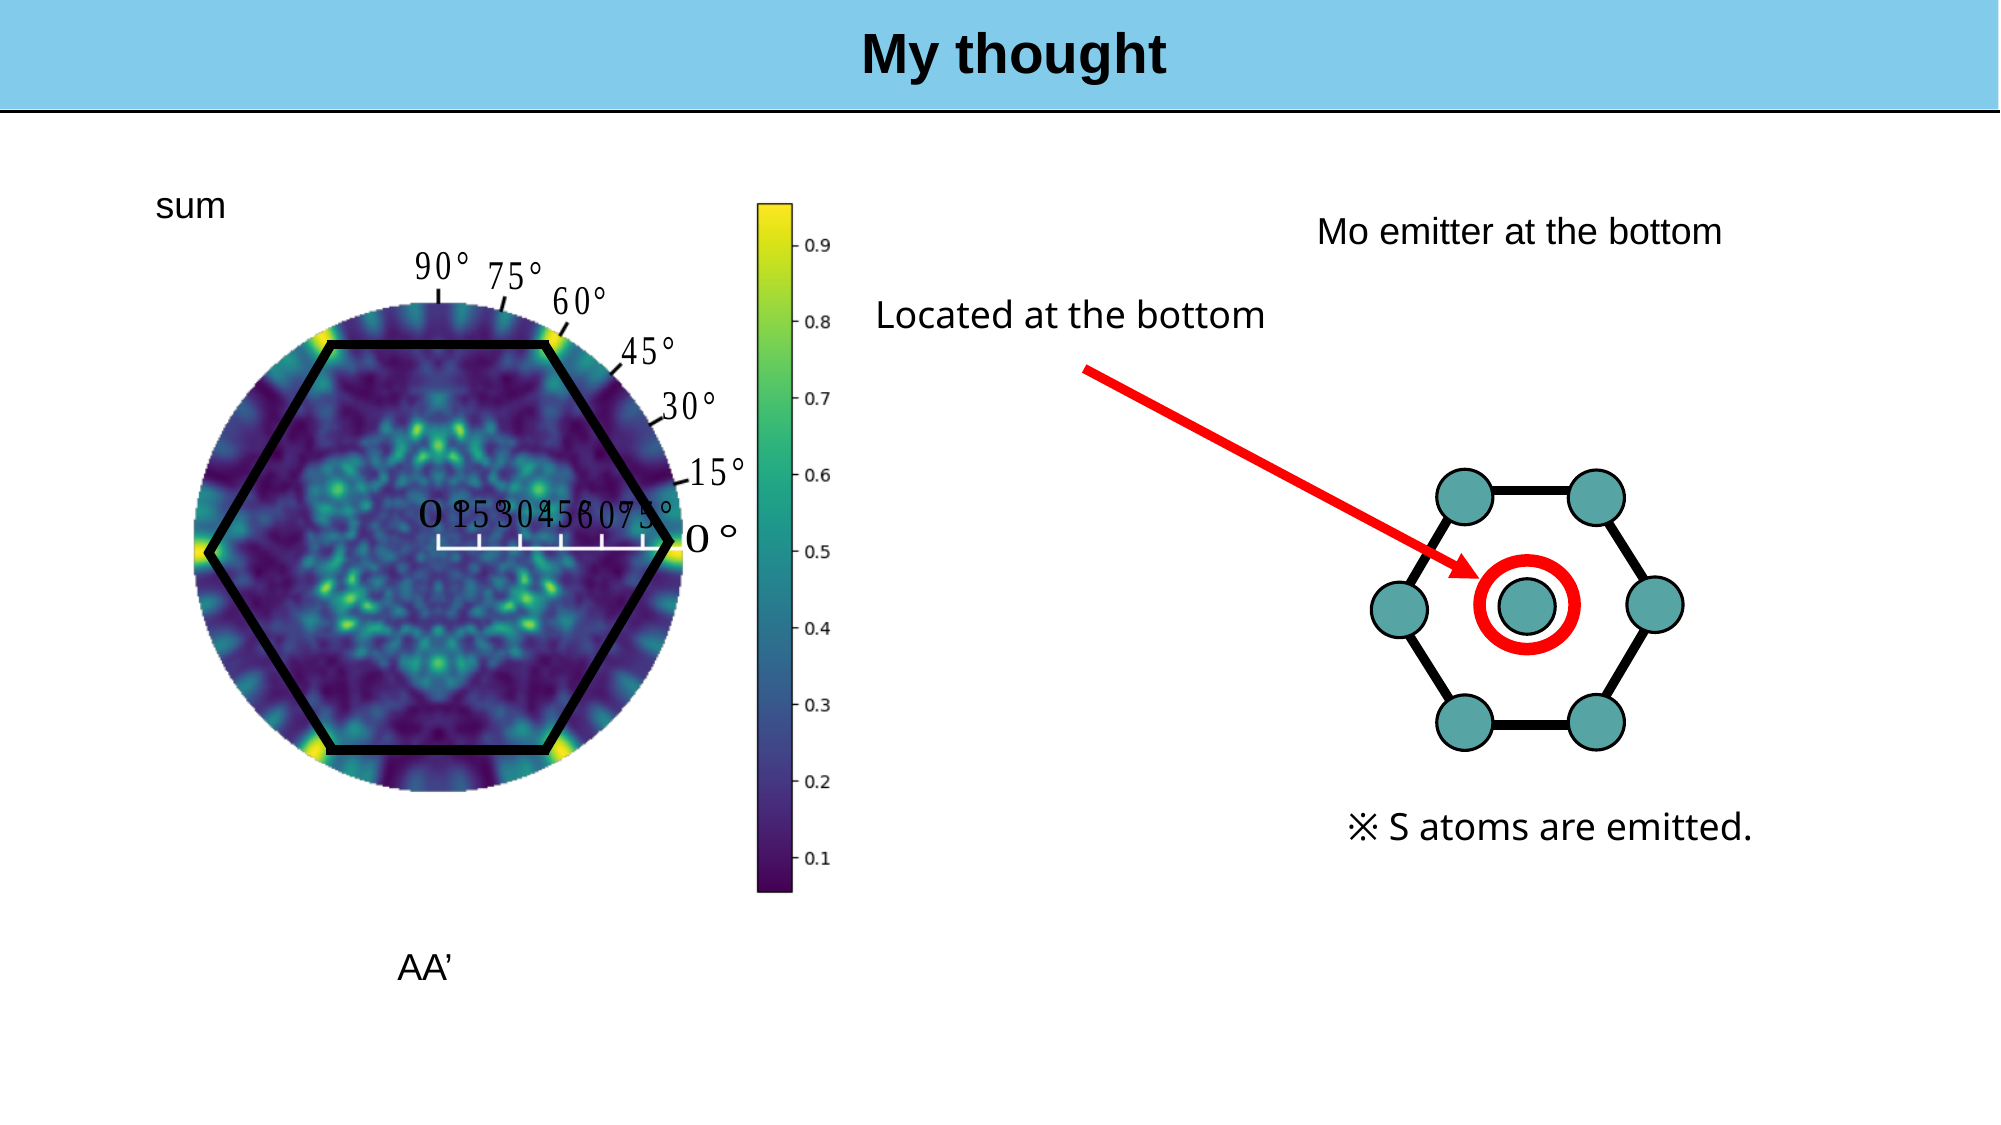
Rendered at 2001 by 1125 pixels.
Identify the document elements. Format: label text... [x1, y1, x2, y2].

text_box ※ S atoms are emitted. [1332, 795, 1770, 856]
text_box Located at the bottom [860, 284, 1340, 344]
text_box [417, 491, 674, 539]
text_box [1369, 581, 1392, 639]
text_box Mo emitter at the bottom [1302, 199, 1752, 260]
picture [185, 197, 837, 900]
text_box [206, 343, 672, 753]
text_box AA’ [382, 935, 511, 996]
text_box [414, 243, 745, 563]
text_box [1083, 367, 1480, 580]
text_box [1480, 471, 1494, 489]
text_box [1435, 727, 1495, 752]
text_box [1392, 489, 1662, 727]
text_box sum [140, 173, 295, 234]
text_box [1662, 576, 1685, 634]
text_box [1568, 468, 1625, 489]
text_box [1567, 727, 1626, 752]
text_box My thought [842, 9, 1201, 93]
